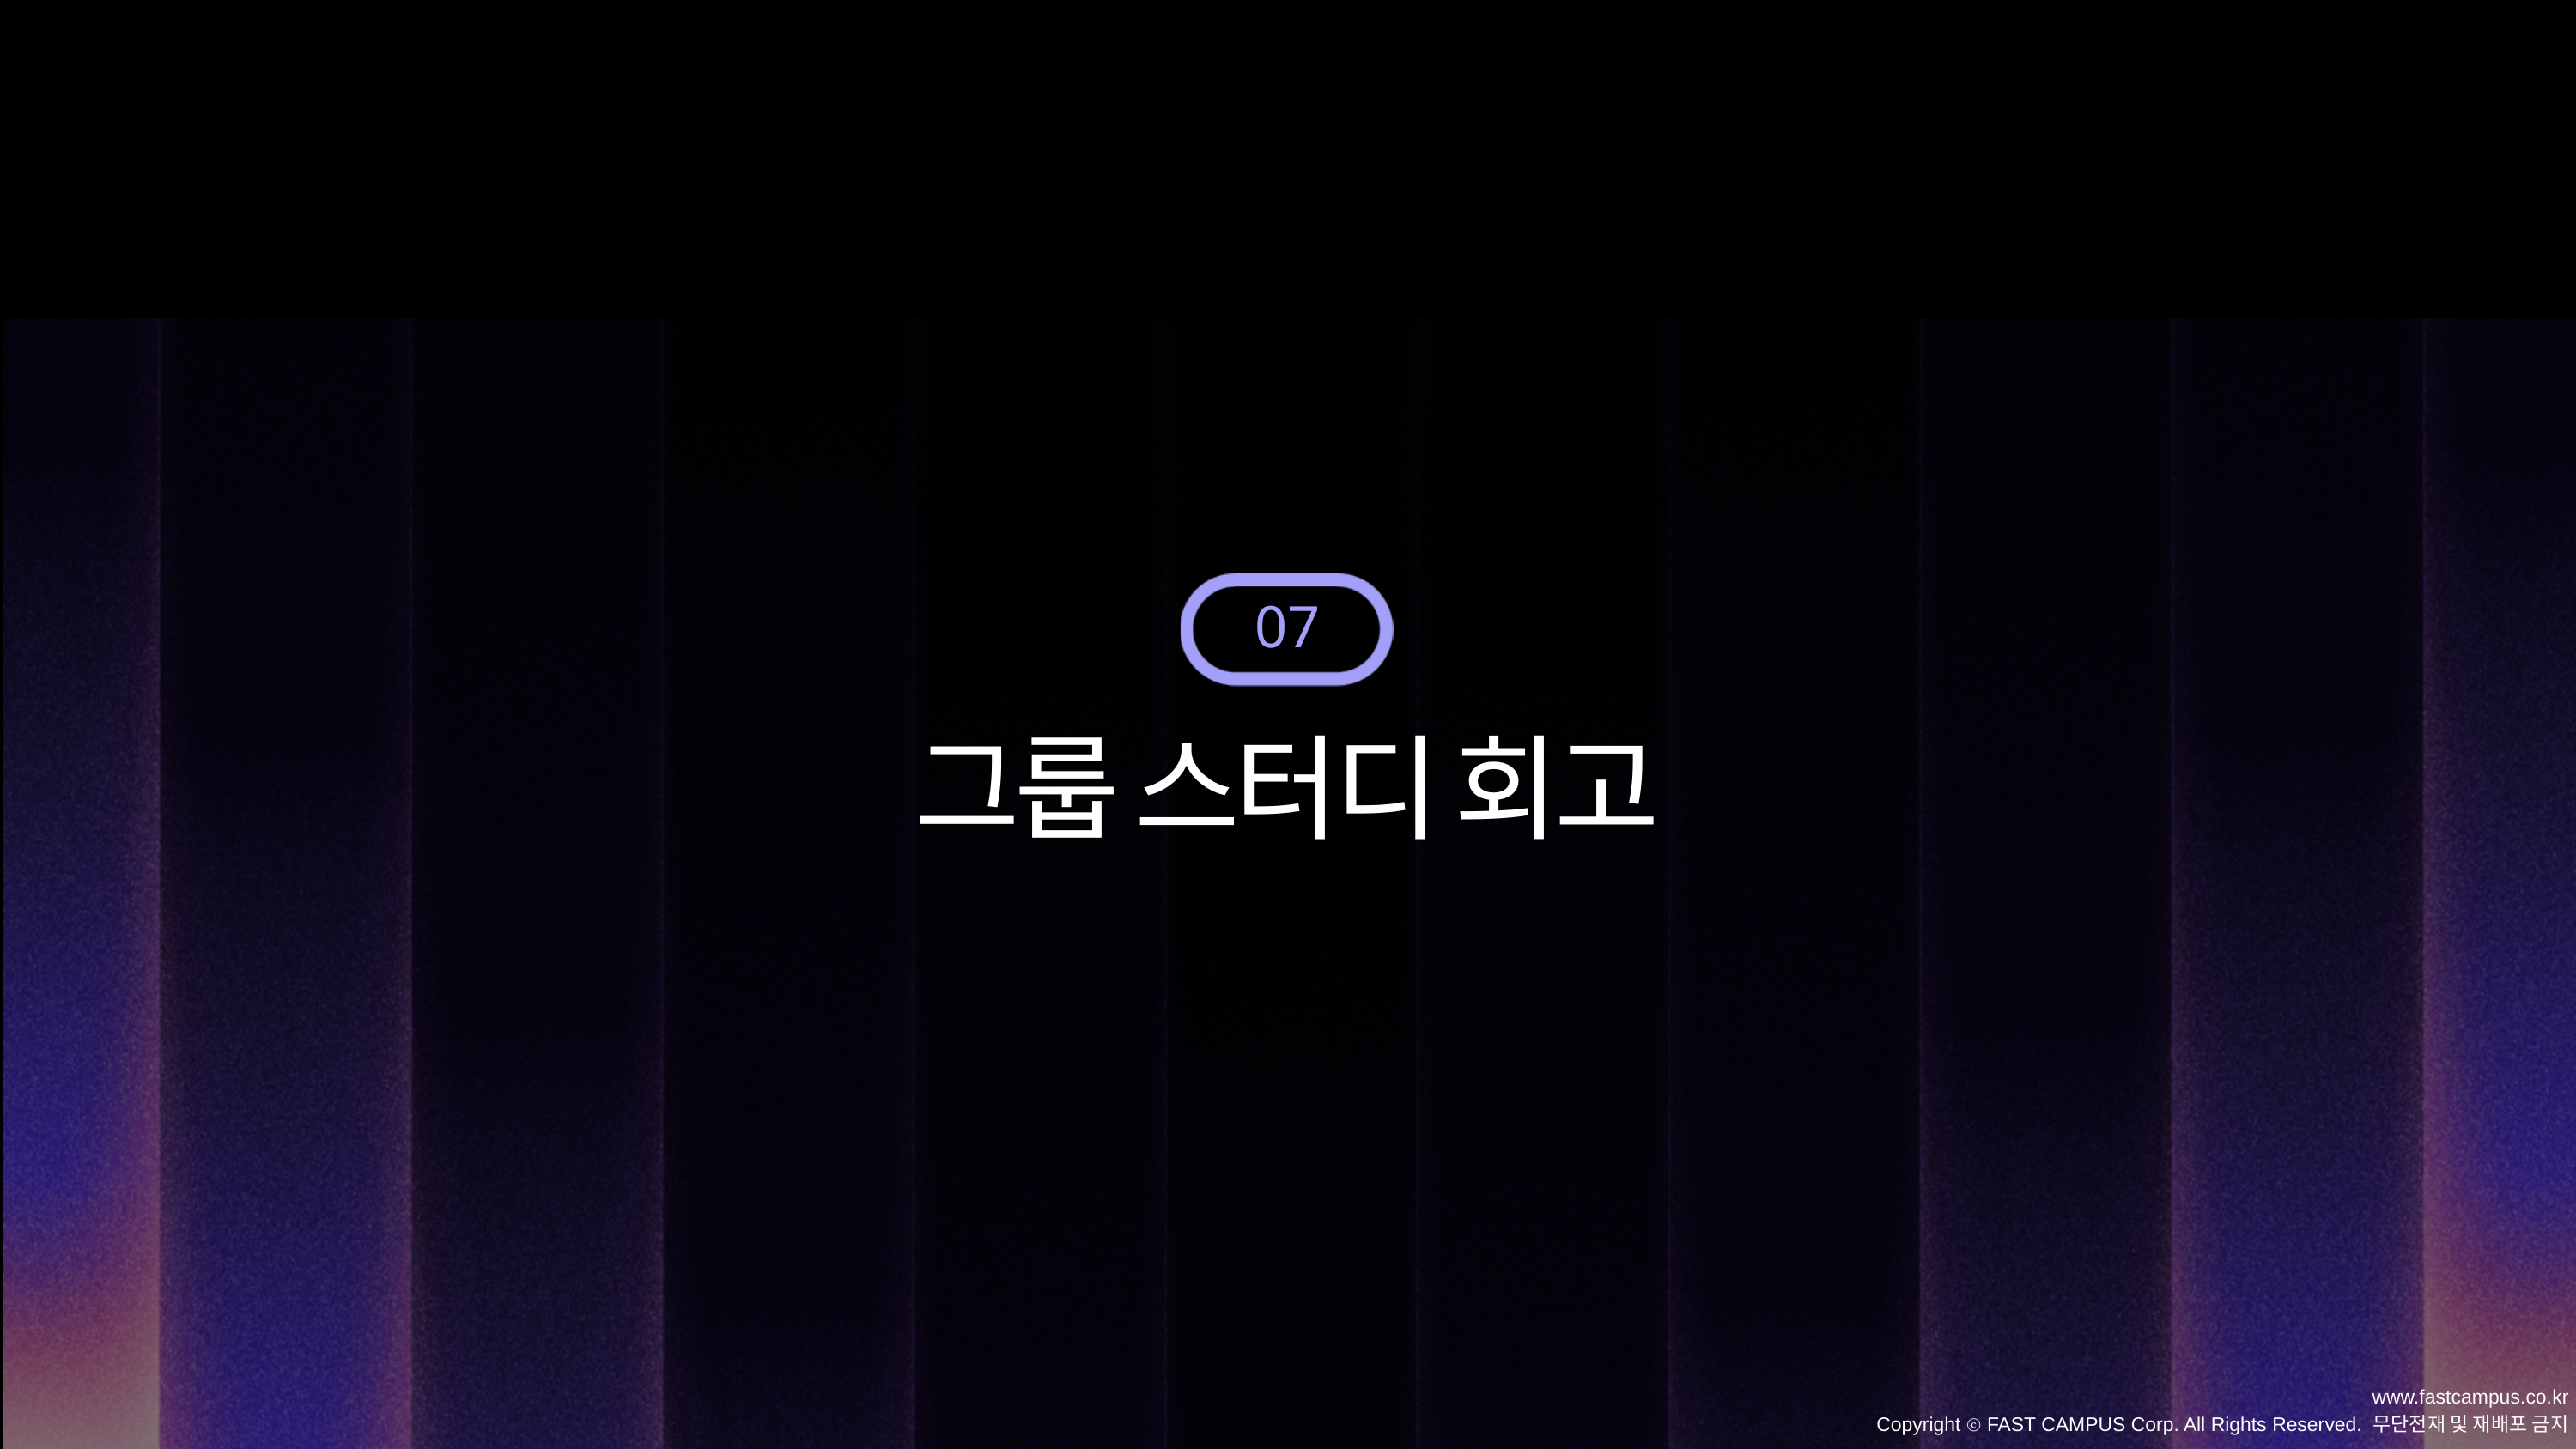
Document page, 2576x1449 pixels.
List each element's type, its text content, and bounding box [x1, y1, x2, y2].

text_box 07 [1241, 591, 1335, 660]
text_box [1180, 573, 1394, 688]
text_box 그룹 스터디 회고 [778, 676, 1796, 853]
text_box www.fastcampus.co.kr Copyright ⓒ FAST CAMPUS Corp. All Rights Reserved. 무단전재 및 재배포 금지 [1728, 1380, 2569, 1436]
text_box [3, 318, 2576, 1449]
